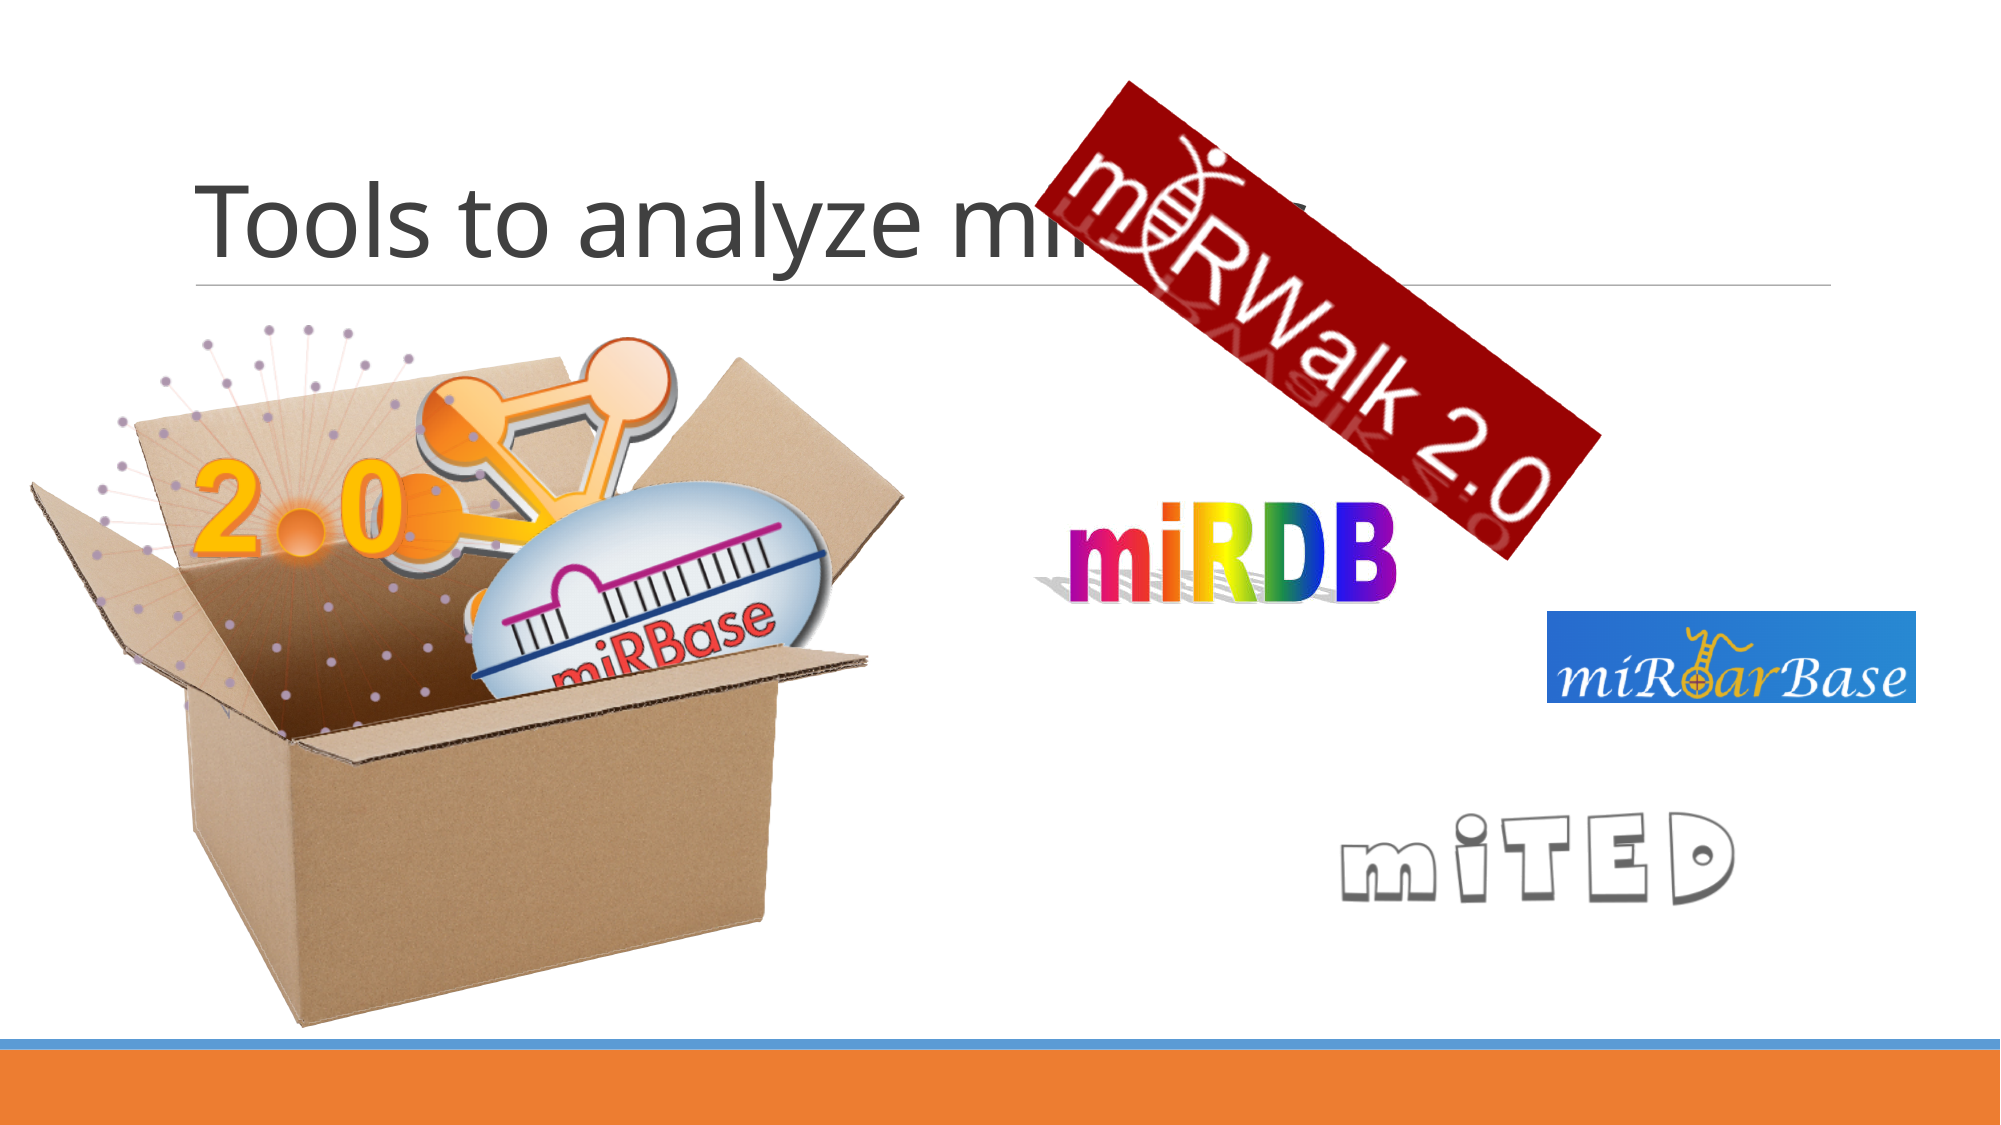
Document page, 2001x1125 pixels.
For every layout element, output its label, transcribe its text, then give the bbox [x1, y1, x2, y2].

picture [1546, 610, 1916, 703]
picture [29, 324, 905, 1028]
picture [1033, 501, 1398, 604]
text_box Tools to analyze miRNAs [179, 46, 1830, 285]
picture [1319, 796, 1743, 925]
picture [1021, 81, 1614, 560]
